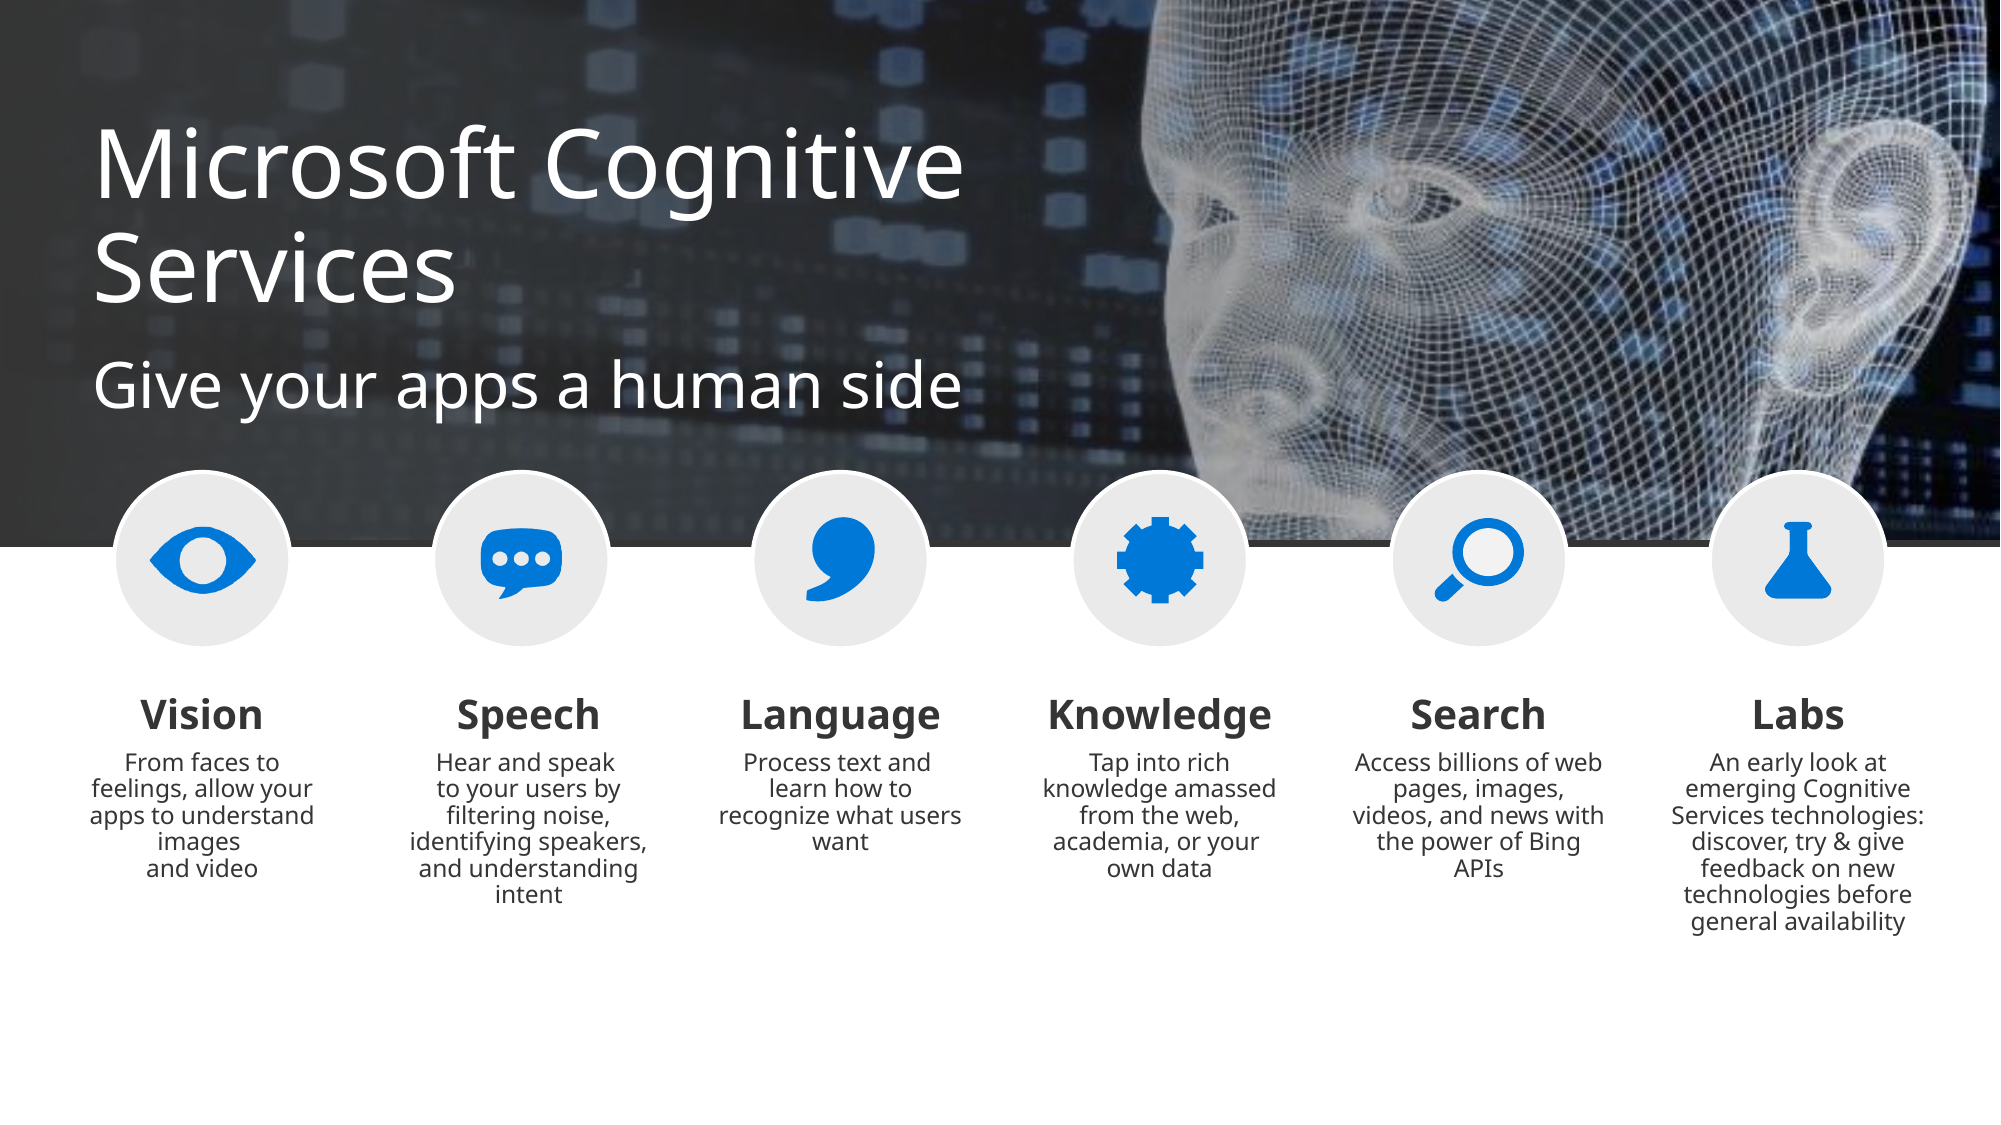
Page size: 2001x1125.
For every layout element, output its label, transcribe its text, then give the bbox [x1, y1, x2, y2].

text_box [1071, 471, 1249, 649]
text_box Search Access billions of web pages, images, videos, and news with the power of Bing APIs [1320, 670, 1637, 906]
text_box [1709, 471, 1887, 649]
picture [0, 0, 2000, 543]
text_box Language Process text and learn how to recognize what users want [682, 670, 999, 926]
text_box Speech Hear and speak to your users by filtering noise, identifying speakers, and understanding intent [363, 670, 680, 933]
text_box Vision From faces to feelings, allow your apps to understand images and video [44, 670, 361, 906]
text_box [432, 471, 610, 649]
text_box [113, 471, 291, 649]
text_box Labs An early look at emerging Cognitive Services technologies: discover, try & give feedback on new technologies before general availability [1640, 670, 1957, 959]
text_box Knowledge Tap into rich knowledge amassed from the web, academia, or your own data [1001, 670, 1318, 906]
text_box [752, 471, 929, 649]
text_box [1390, 471, 1568, 649]
